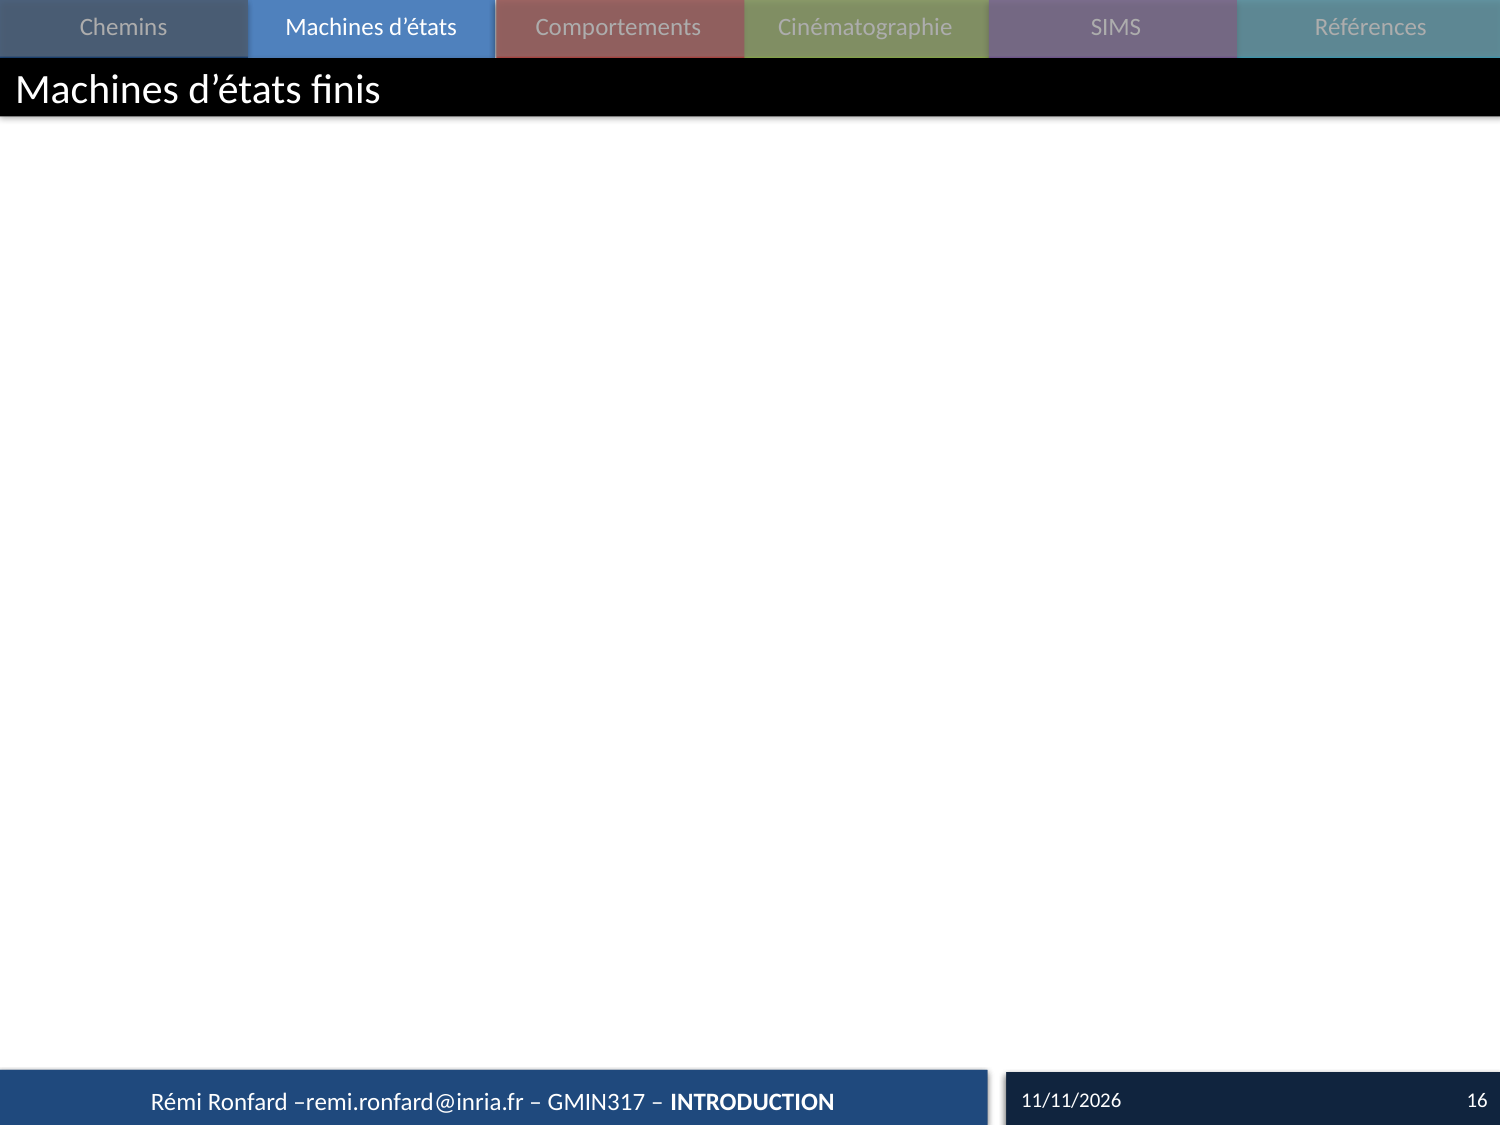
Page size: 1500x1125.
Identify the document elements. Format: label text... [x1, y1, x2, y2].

title Machines d’états finis [0, 58, 1500, 117]
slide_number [1006, 1070, 1153, 1125]
slide_number 16 [1153, 1071, 1500, 1125]
footer Rémi Ronfard –remi.ronfard@inria.fr – GMIN317 – INTRODUCTION [0, 1072, 988, 1125]
